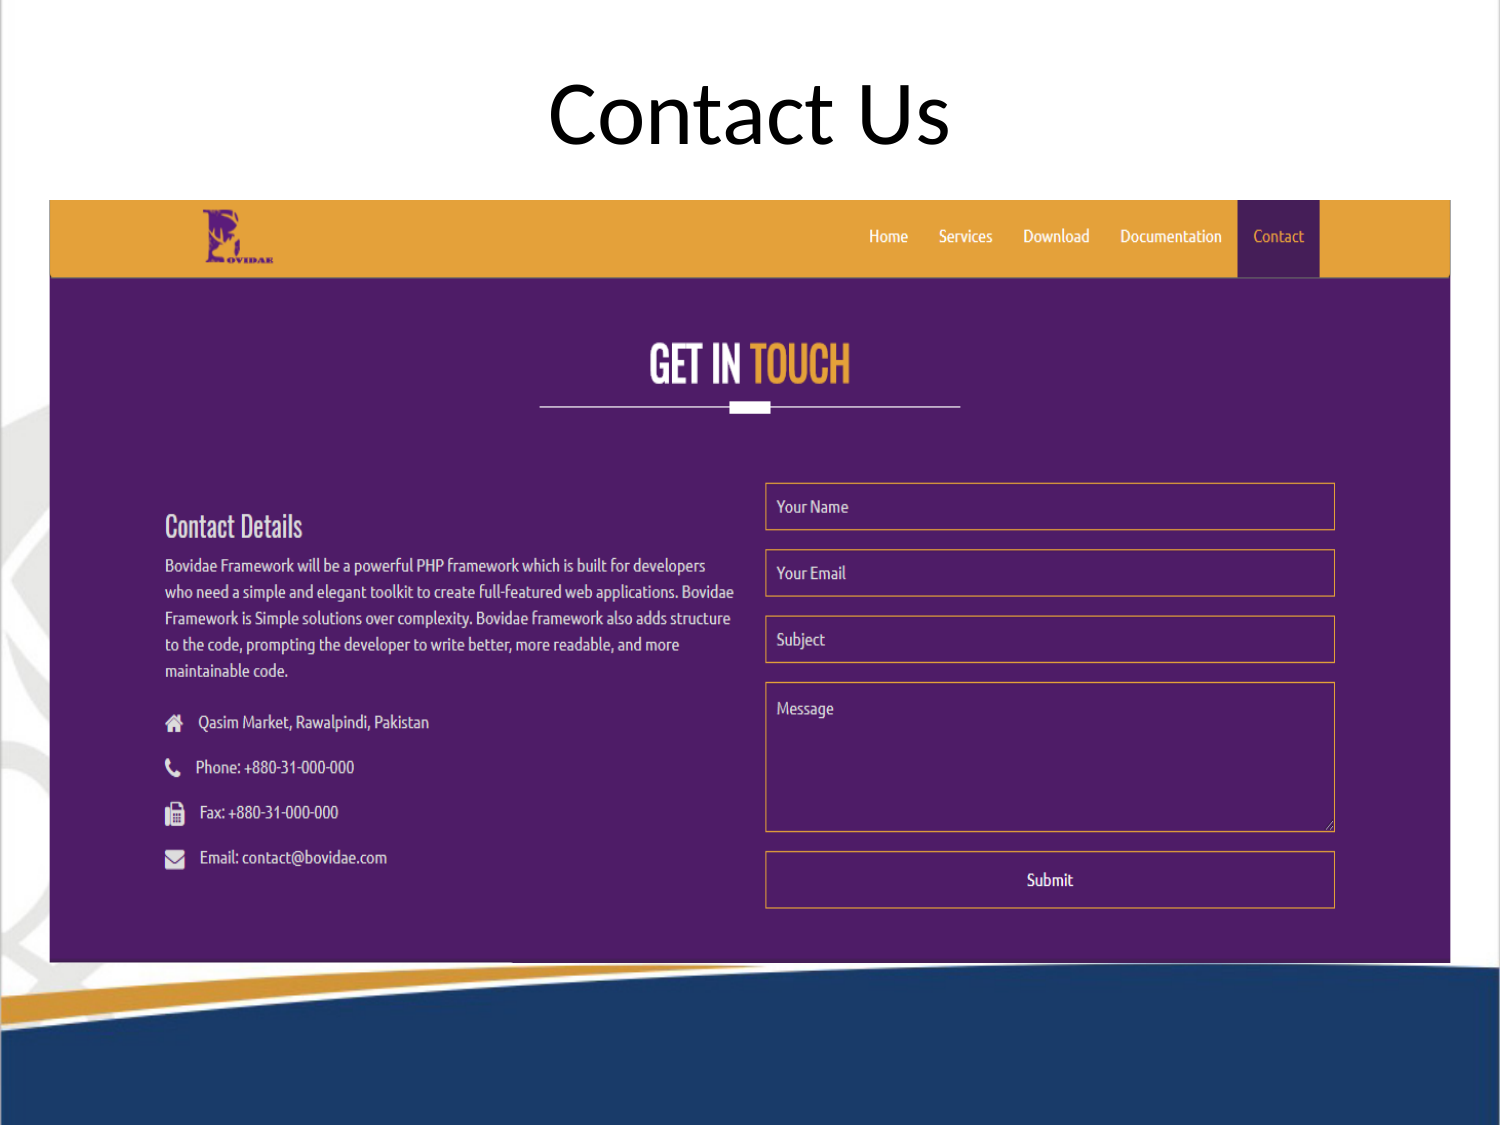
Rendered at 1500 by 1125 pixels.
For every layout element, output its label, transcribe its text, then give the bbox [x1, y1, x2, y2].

text_box Contact Us [74, 45, 1425, 198]
picture [0, 0, 1500, 1125]
